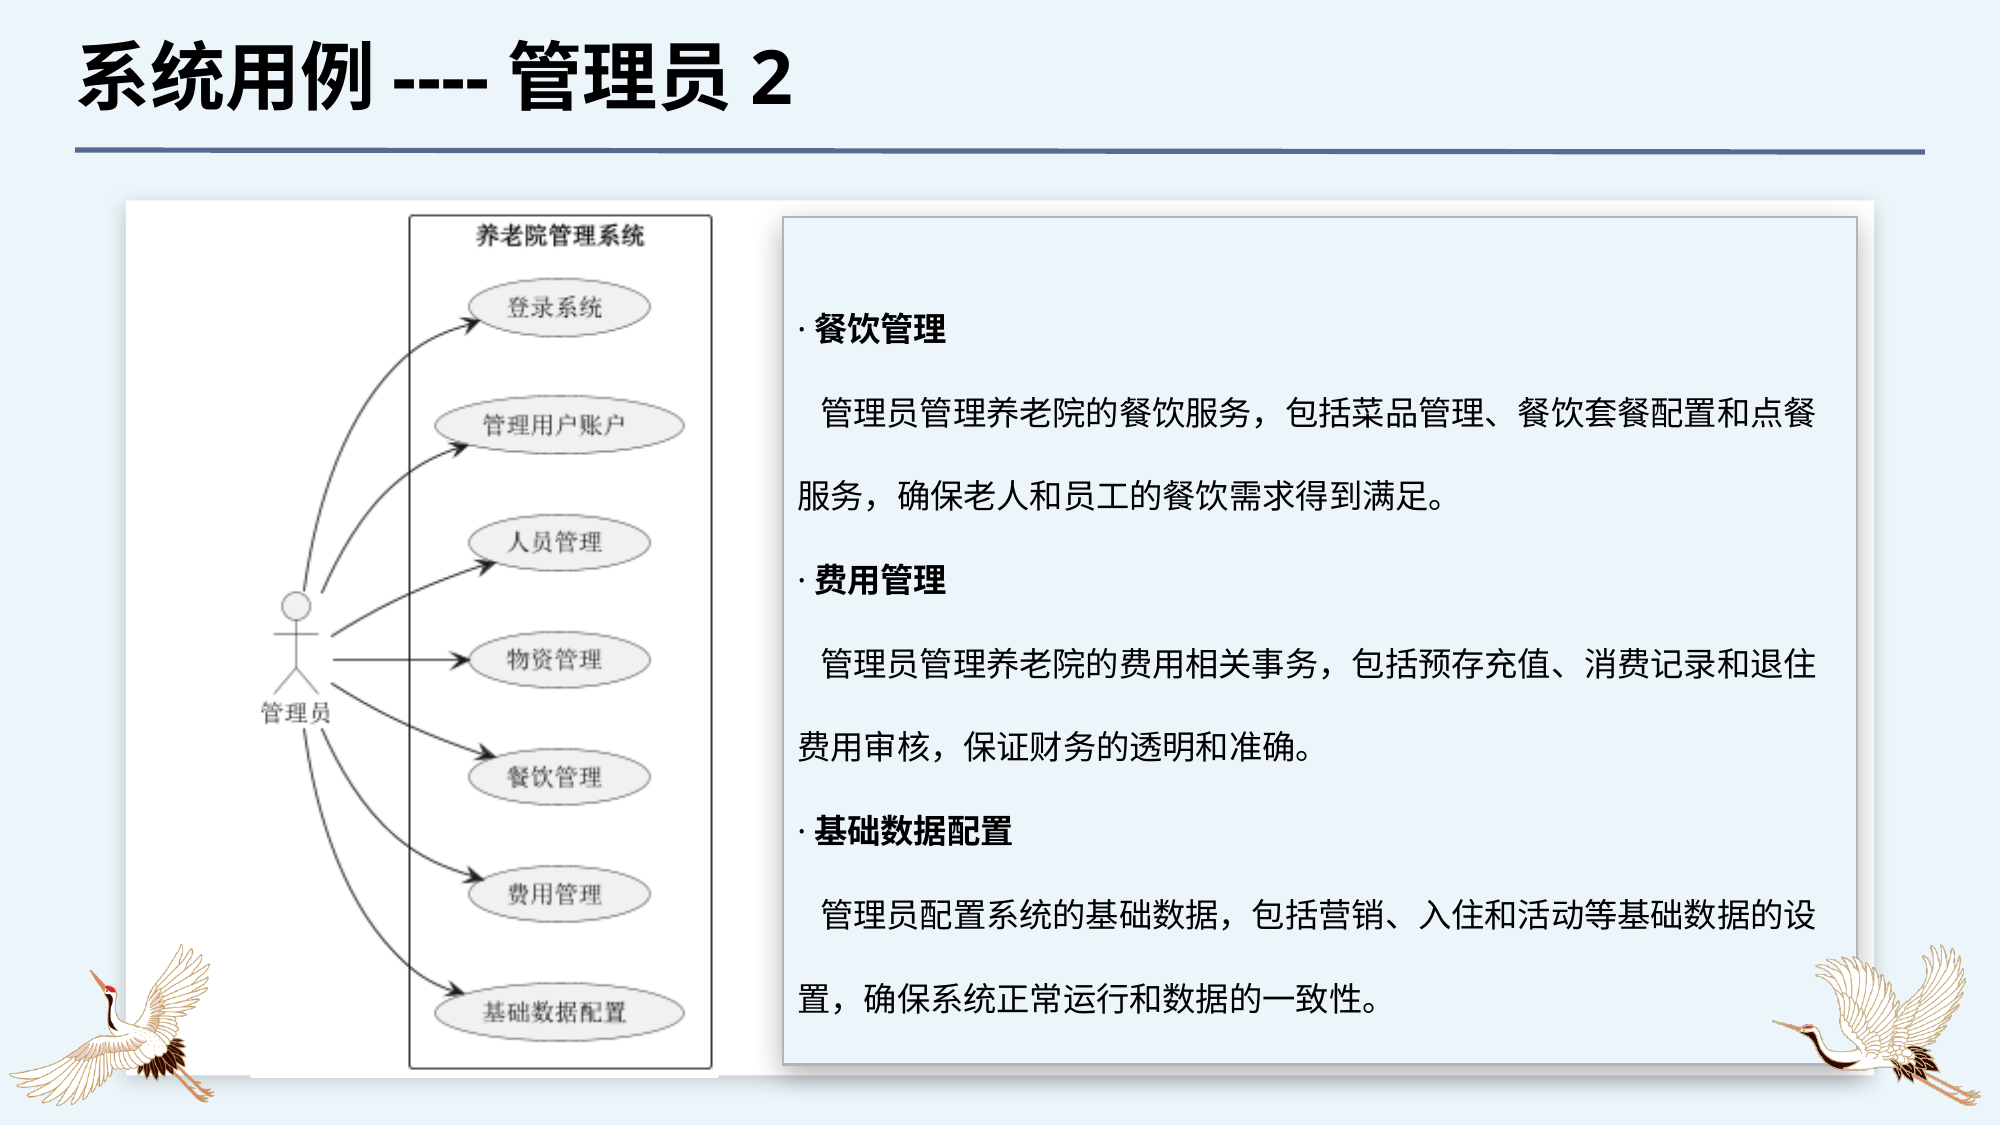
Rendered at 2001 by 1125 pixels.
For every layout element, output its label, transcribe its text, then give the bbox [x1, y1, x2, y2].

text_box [74, 149, 1925, 153]
picture [250, 203, 719, 1078]
picture [9, 944, 215, 1106]
picture [1772, 944, 1981, 1106]
text_box 系统用例----管理员2 [75, 24, 1925, 125]
picture [1618, 300, 1754, 417]
text_box 性。 [125, 199, 1875, 1076]
text_box ·餐饮管理 管理员管理养老院的餐饮服务，包括菜品管理、餐饮套餐配置和点餐服务，确保老人和员工的餐饮需求得到满足。 ·费用管理 管理员管理养老院的费用相关事务，包括预存充值、消费记录和退住费用审核，保证财务的透明和准确。 ·基础数据配置 管理员配置系统的基础数据，包括营销、入住和活动等基础数据的设 置，确保系统正常运行和数据的一致性。 [782, 216, 1857, 1065]
